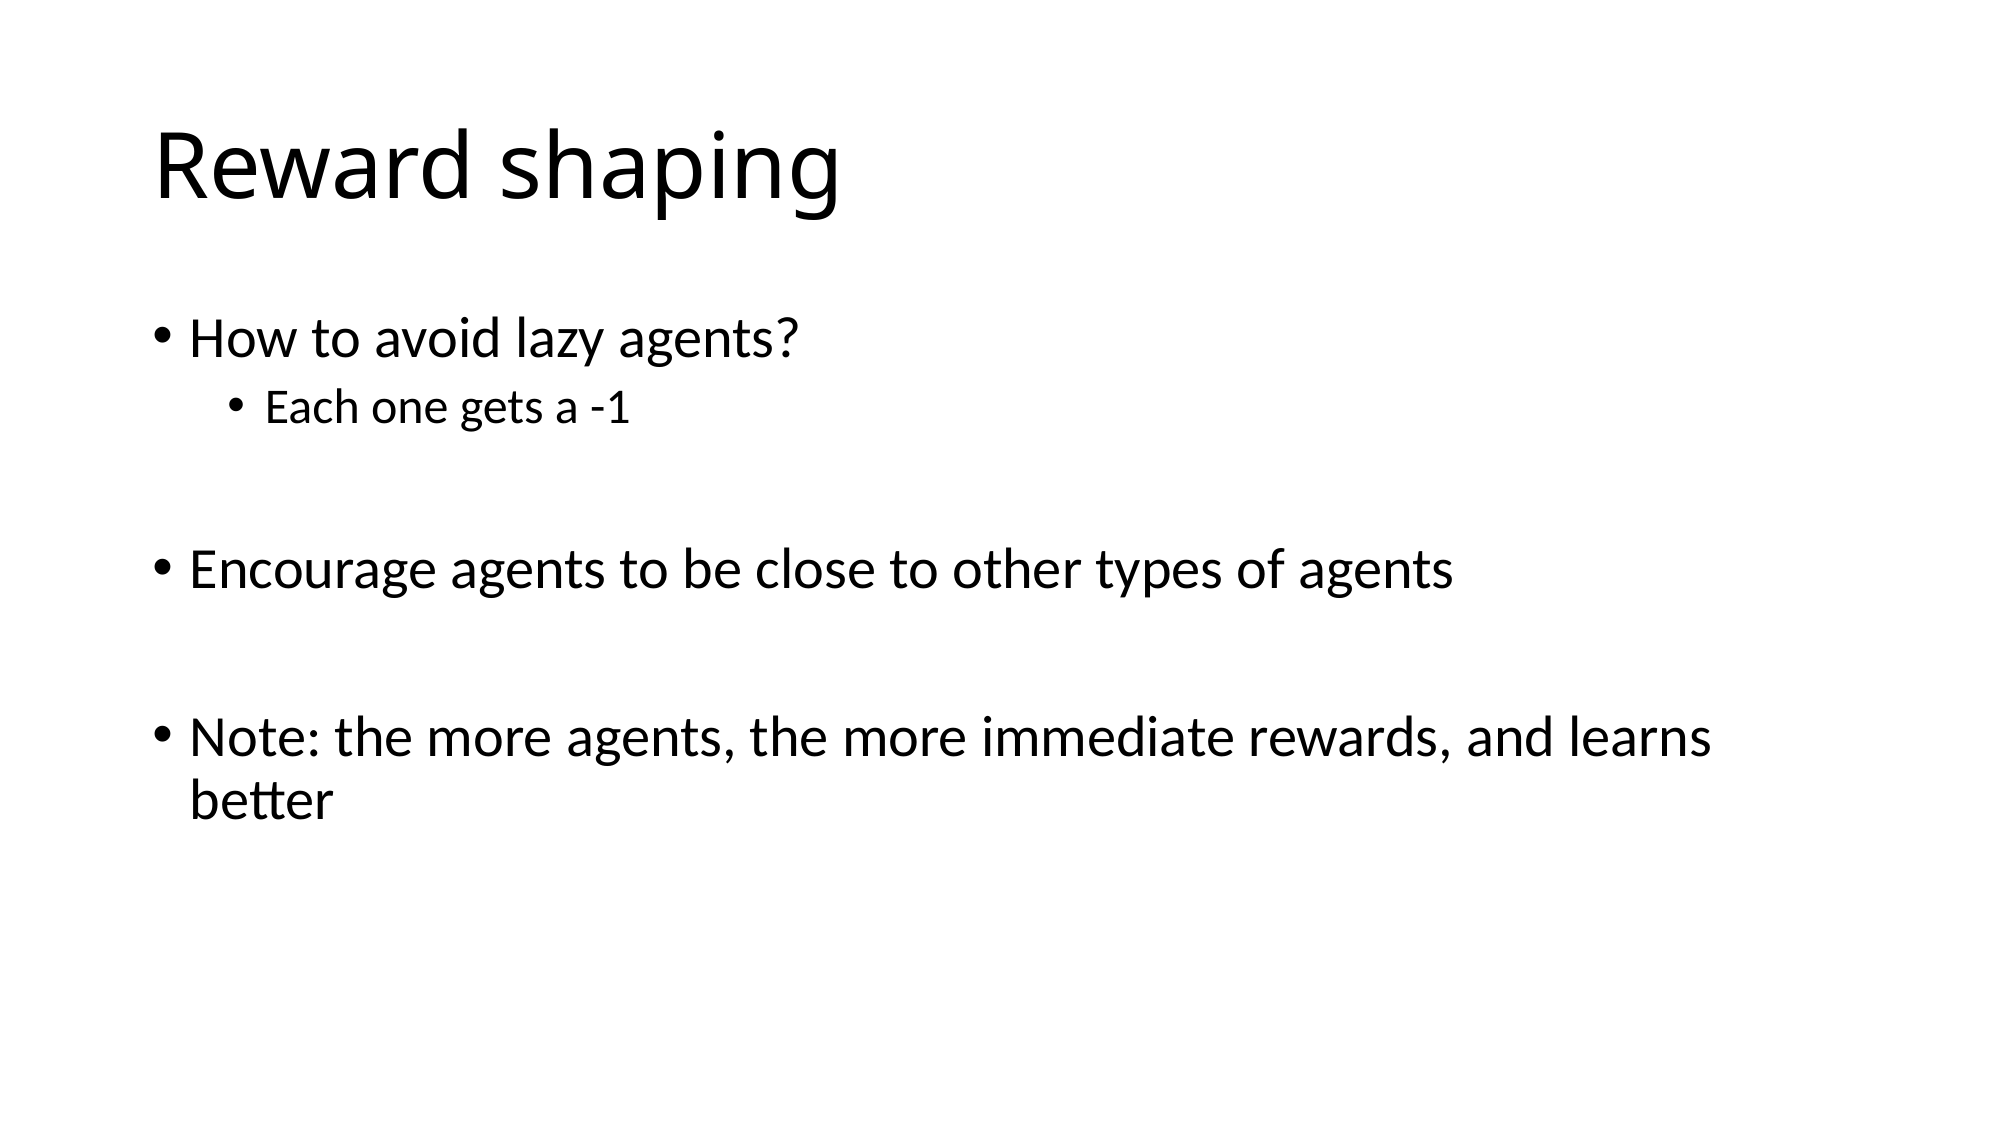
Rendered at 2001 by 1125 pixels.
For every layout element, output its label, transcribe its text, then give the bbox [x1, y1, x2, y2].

list How to avoid lazy agents? Each one gets a -1 Encourage agents to be close to other types of agents Note: the more agents, the more immediate rewards, and learns better [137, 299, 1863, 1014]
title Reward shaping [137, 59, 1863, 278]
